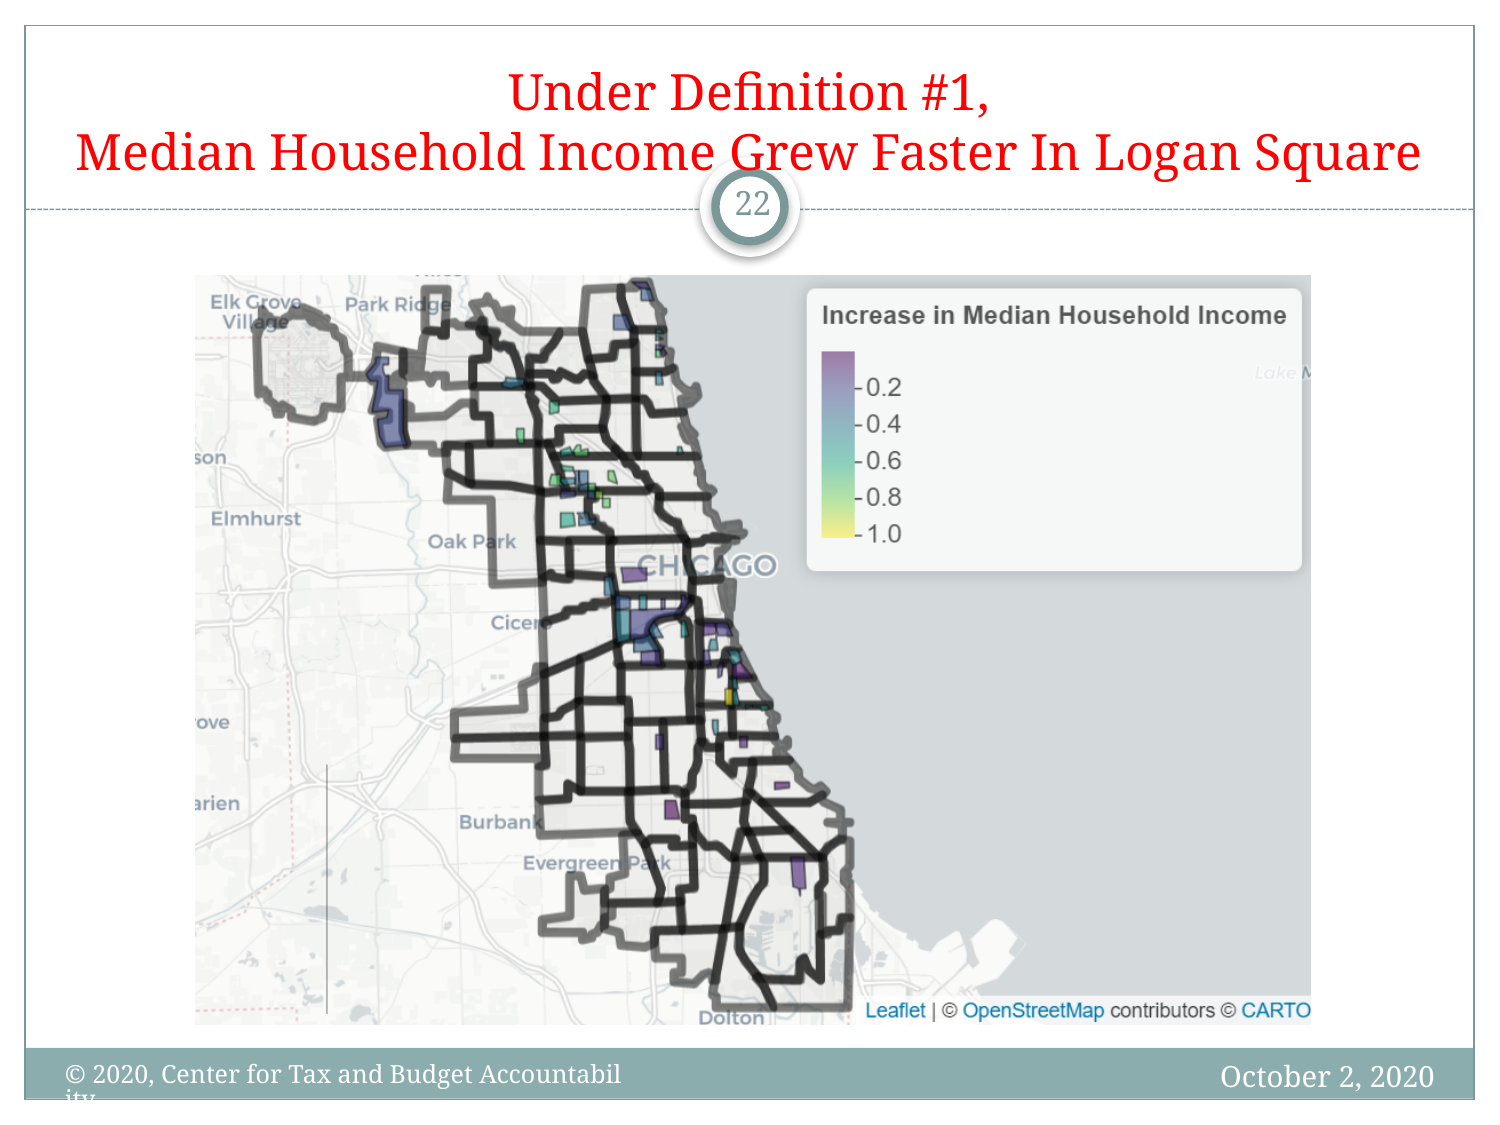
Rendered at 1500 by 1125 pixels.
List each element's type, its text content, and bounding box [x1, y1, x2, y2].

slide_number 22 [715, 168, 791, 241]
picture [194, 274, 1312, 1026]
footer © 2020, Center for Tax and Budget Accountability [50, 1051, 638, 1112]
title Under Definition #1, Median Household Income Grew Faster In Logan Square [49, 63, 1450, 188]
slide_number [950, 1050, 1450, 1111]
